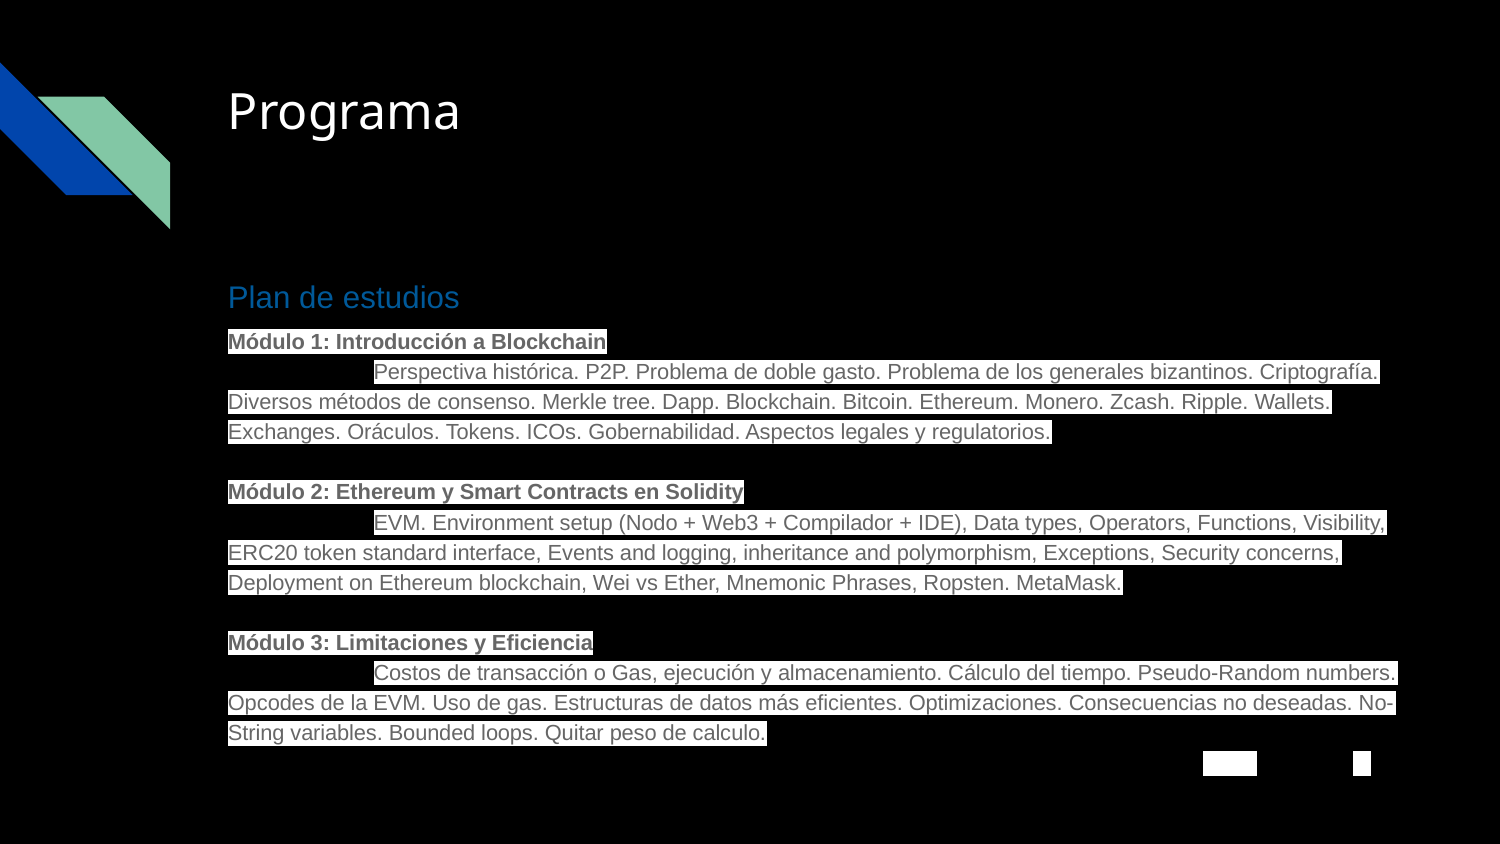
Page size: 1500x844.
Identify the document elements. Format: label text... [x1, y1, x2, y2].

title Programa [212, 64, 1368, 215]
list Plan de estudios Módulo 1: Introducción a Blockchain Perspectiva histórica. P2P. Problema de doble gasto. Problema de los generales bizantinos. Criptografía. Diversos métodos de consenso. Merkle tree. Dapp. Blockchain. Bitcoin. Ethereum. Monero. Zcash. Ripple. Wallets. Exchanges. Oráculos. Tokens. ICOs. Gobernabilidad. Aspectos legales y regulatorios. Módulo 2: Ethereum y Smart Contracts en Solidity EVM. Environment setup (Nodo + Web3 + Compilador + IDE), Data types, Operators, Functions, Visibility, ERC20 token standard interface, Events and logging, inheritance and polymorphism, Exceptions, Security concerns, Deployment on Ethereum blockchain, Wei vs Ether, Mnemonic Phrases, Ropsten. MetaMask. Módulo 3: Limitaciones y Eficiencia Costos de transacción o Gas, ejecución y almacenamiento. Cálculo del tiempo. Pseudo-Random numbers. Opcodes de la EVM. Uso de gas. Estructuras de datos más eficientes. Optimizaciones. Consecuencias no deseadas. No-String variables. Bounded loops. Quitar peso de calculo. [212, 257, 1422, 735]
